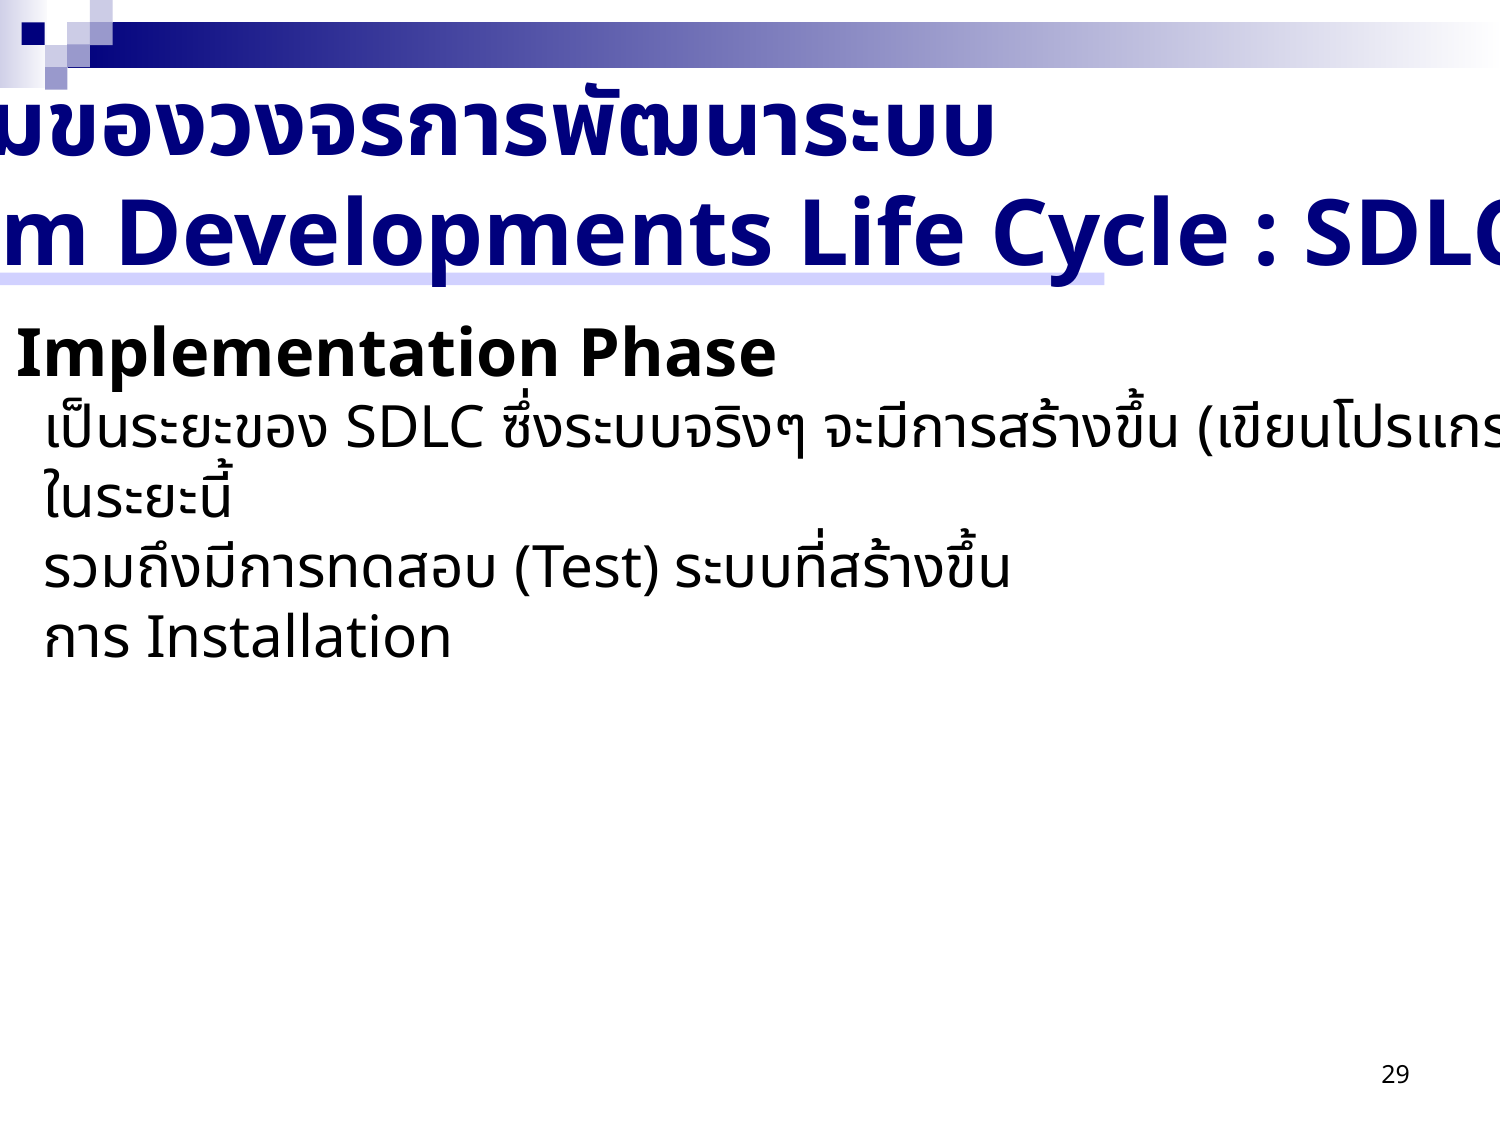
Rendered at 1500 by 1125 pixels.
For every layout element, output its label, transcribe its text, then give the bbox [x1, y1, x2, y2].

slide_number 29 [1074, 1024, 1426, 1101]
text_box ภาพรวมของวงจรการพัฒนาระบบ (System Developments Life Cycle : SDLC) [0, 56, 1500, 292]
text_box (4) Implementation Phase เป็นระยะของ SDLC ซึ่งระบบจริงๆ จะมีการสร้างขึ้น (เขียนโปรแกรม) ในระยะนี้ รวมถึงมีการทดสอบ (Test) ระบบที่สร้างขึ้น การ Installation [0, 302, 1500, 677]
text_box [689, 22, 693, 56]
